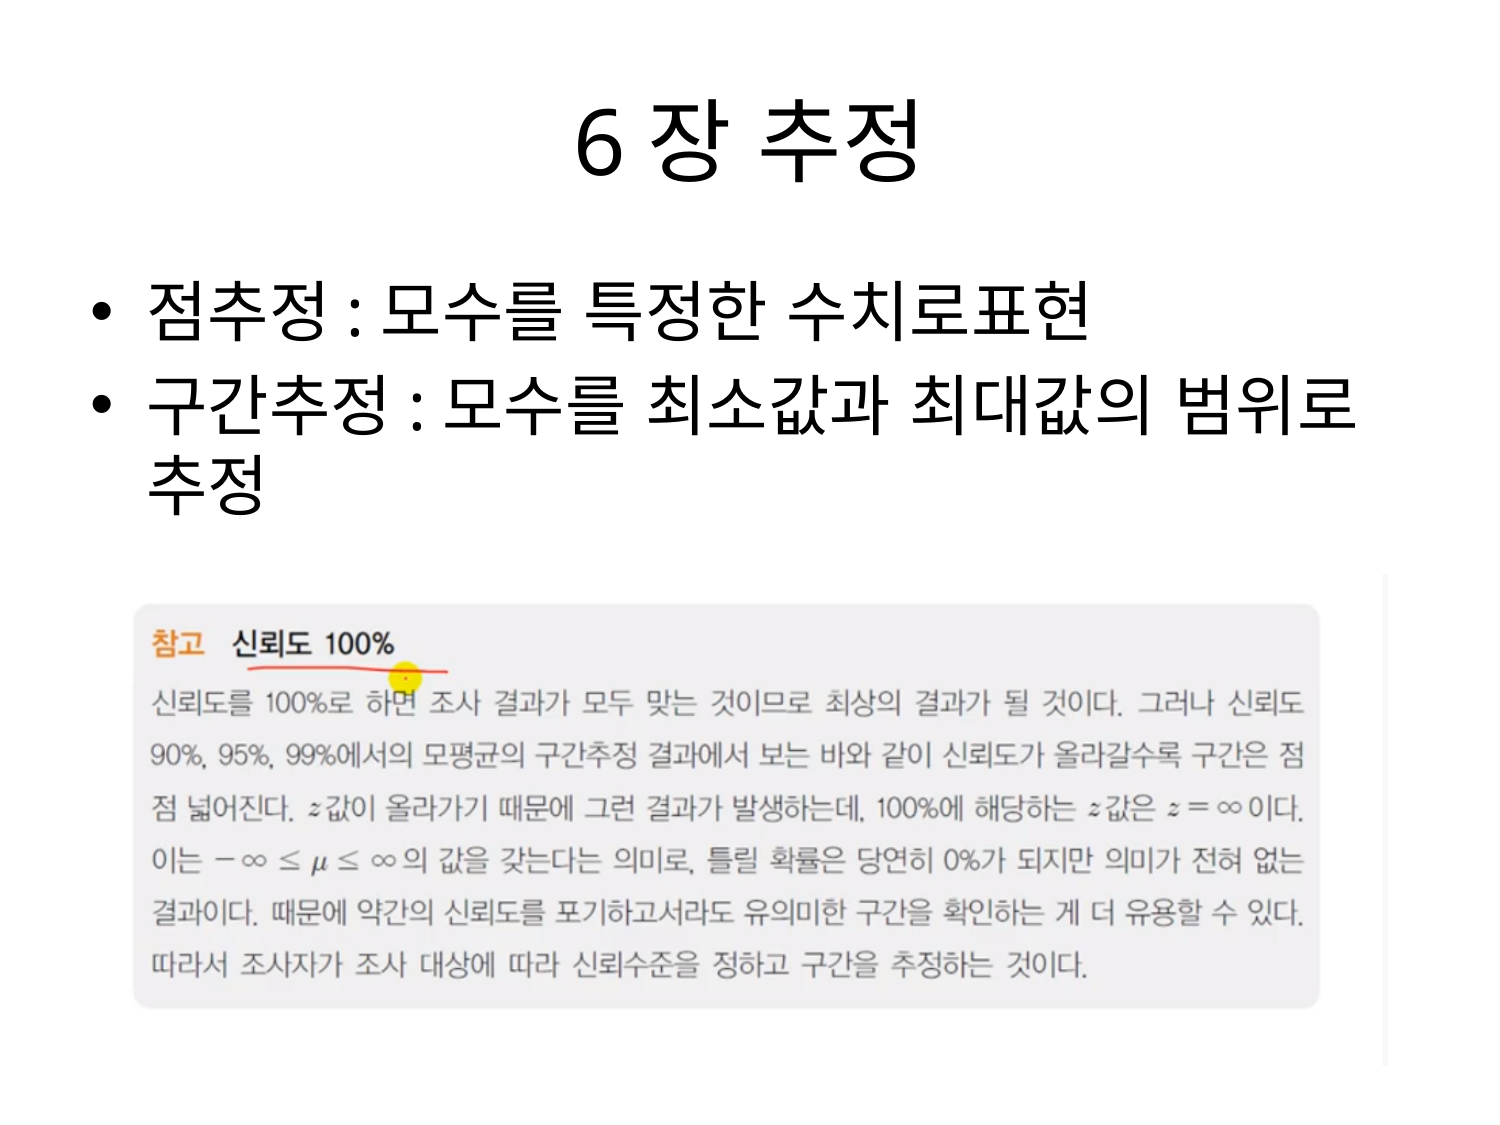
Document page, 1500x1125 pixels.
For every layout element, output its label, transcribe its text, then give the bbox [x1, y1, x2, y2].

list 점추정:모수를 특정한 수치로표현 구간추정:모수를 최소값과 최대값의 범위로 추정 [75, 262, 1459, 551]
picture [88, 574, 1389, 1066]
title 6장 추정 [75, 45, 1425, 233]
